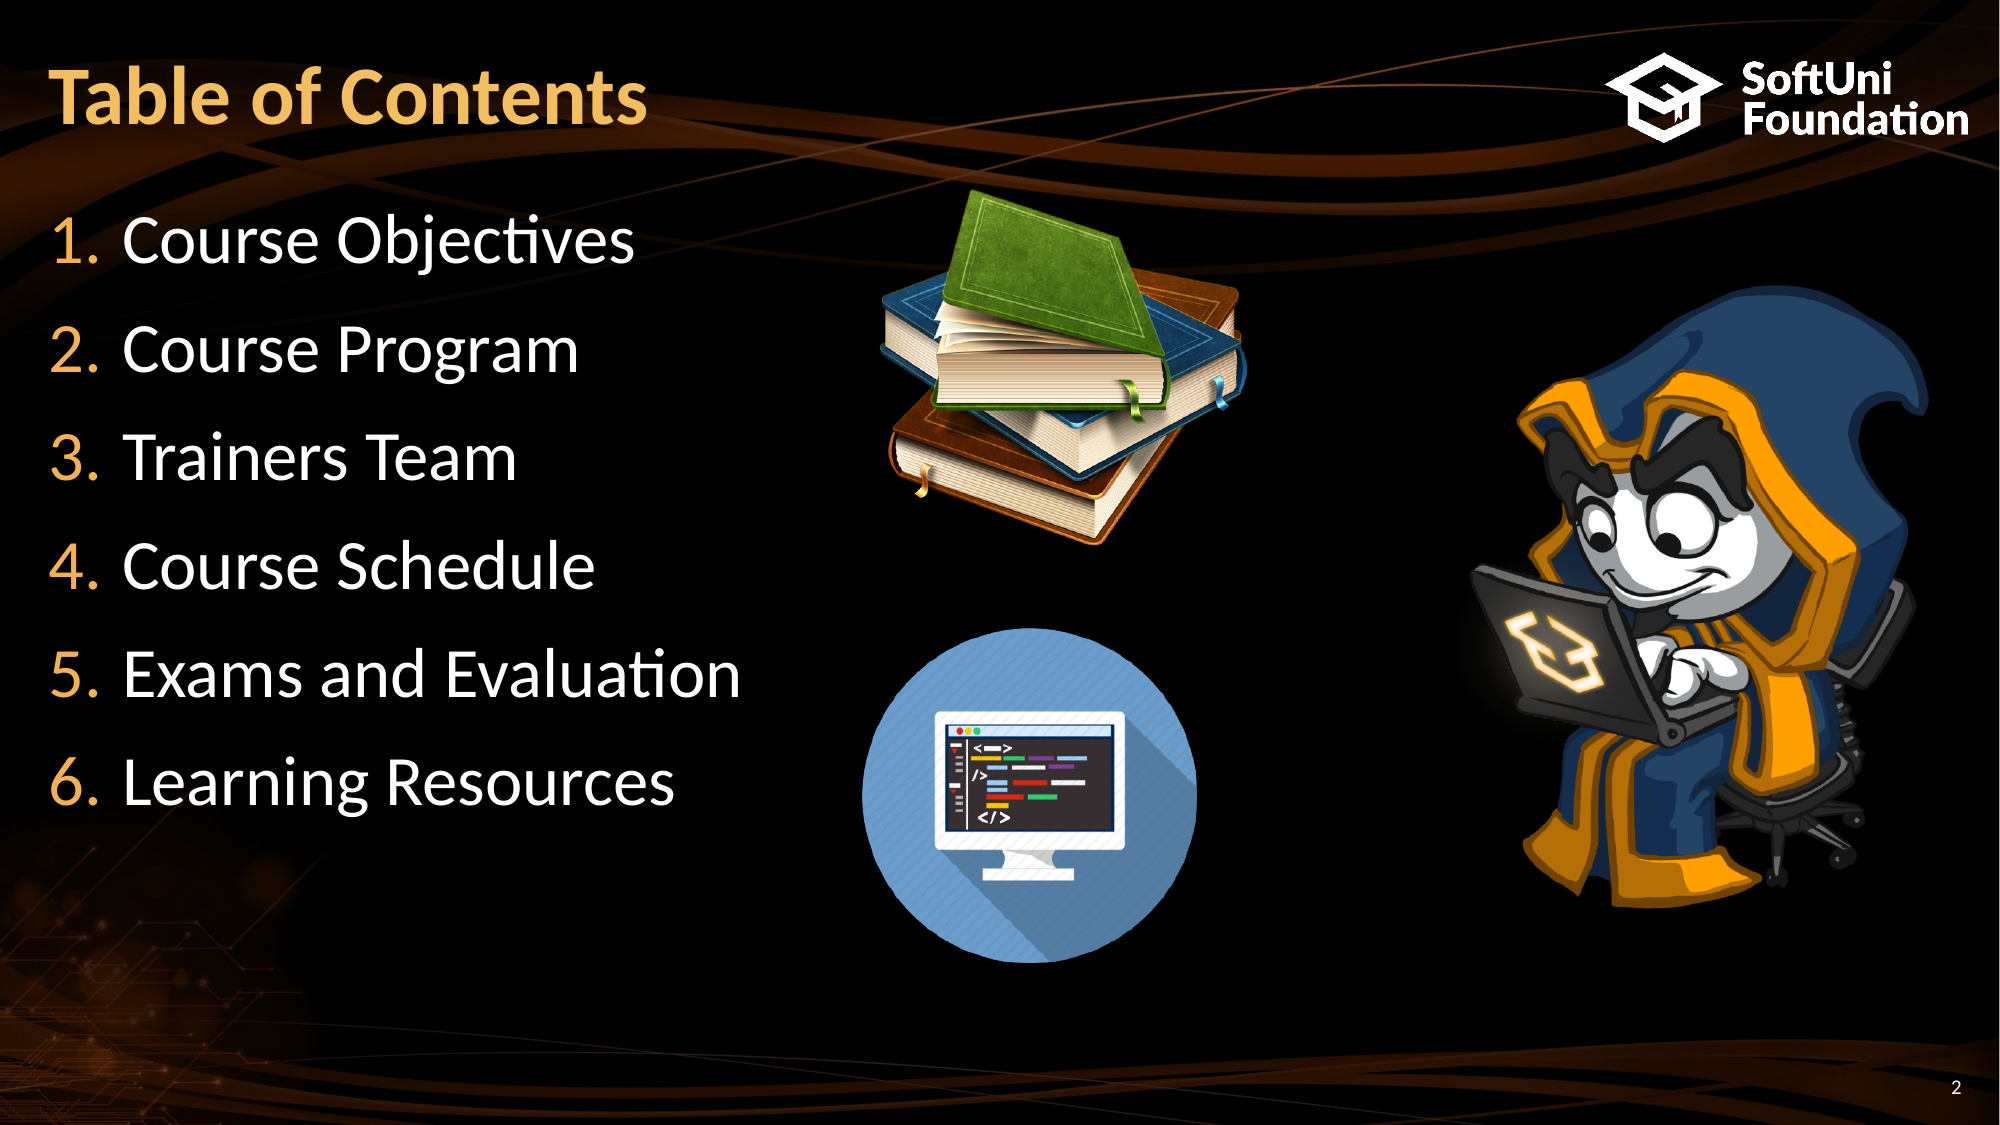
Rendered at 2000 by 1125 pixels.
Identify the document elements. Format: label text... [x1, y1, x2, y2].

picture [0, 0, 2000, 1125]
list Course Objectives Course Program Trainers Team Course Schedule Exams and Evaluation Learning Resources [31, 188, 1968, 1103]
title Table of Contents [30, 6, 1602, 189]
